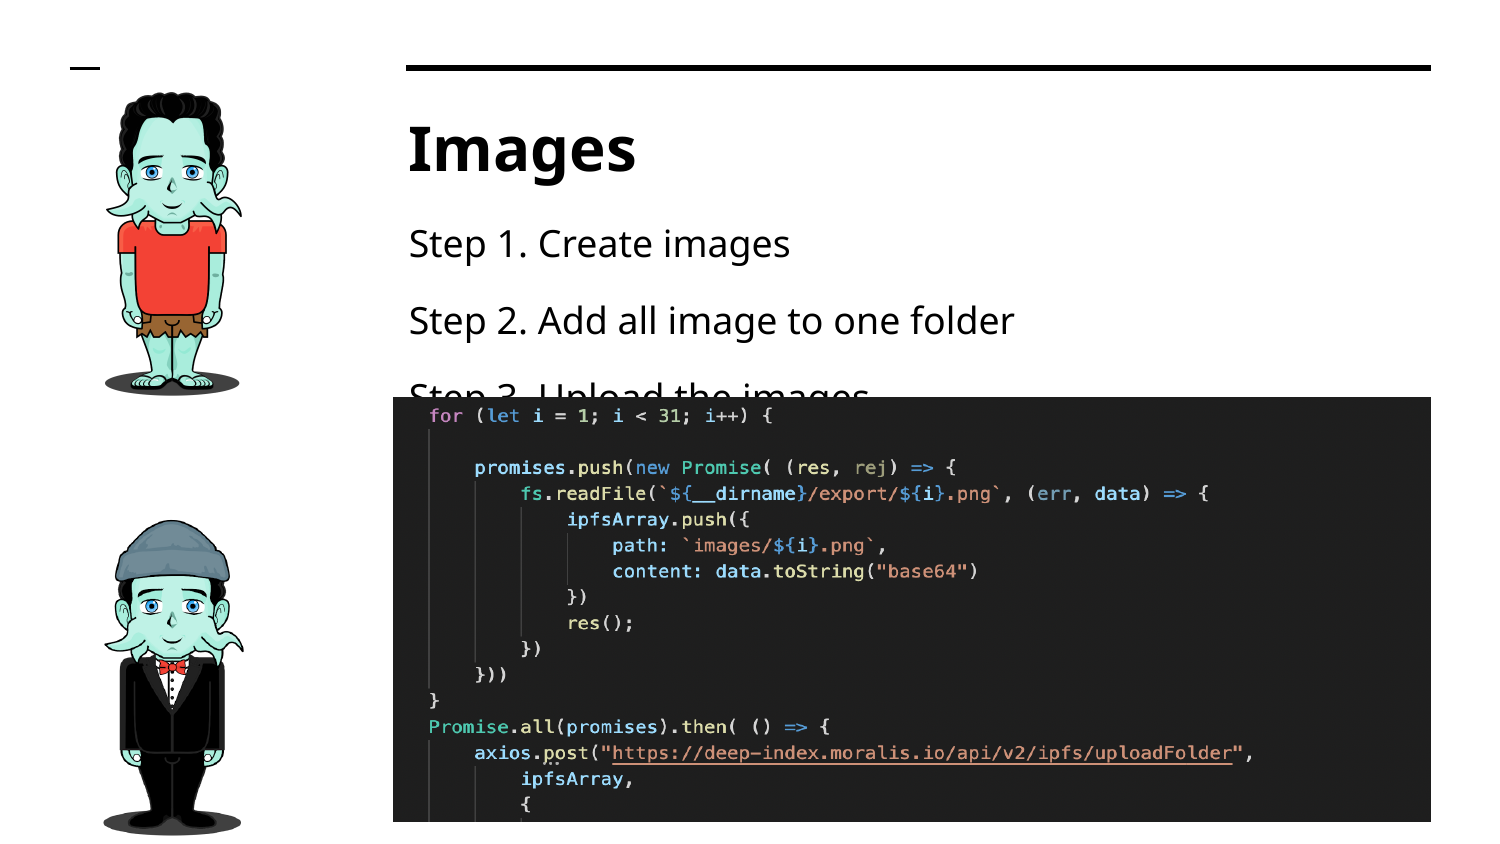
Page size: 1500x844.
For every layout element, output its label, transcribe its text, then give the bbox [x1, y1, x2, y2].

picture [3, 68, 340, 405]
list Step 1. Create images Step 2. Add all image to one folder Step 3. Upload the images [393, 198, 1431, 396]
picture [393, 396, 1431, 823]
title Images [393, 94, 1431, 198]
picture [0, 499, 344, 844]
